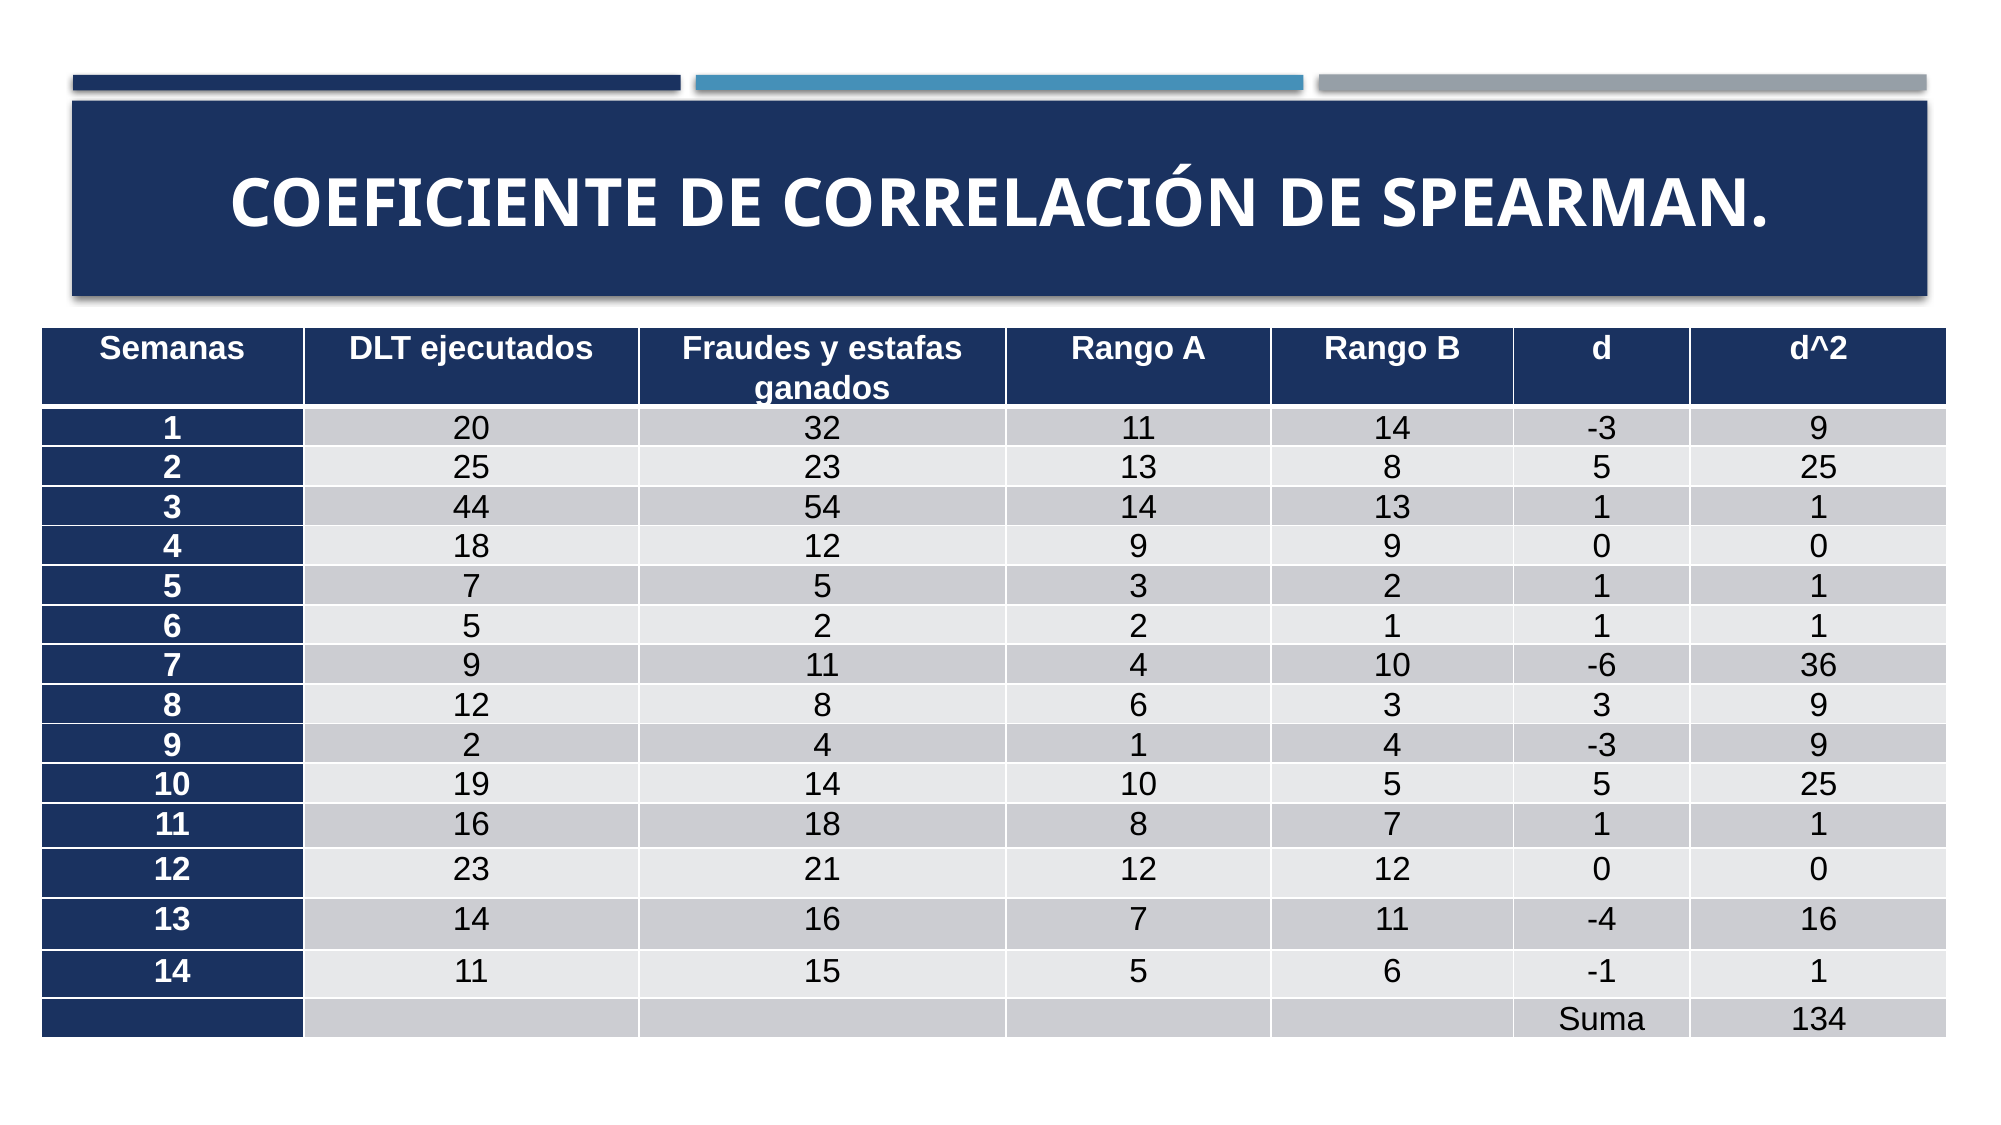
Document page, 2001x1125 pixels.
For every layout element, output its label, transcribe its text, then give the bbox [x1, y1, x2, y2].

table_cell 9 [42, 724, 303, 762]
table_cell 13 [42, 899, 303, 949]
table_cell 9 [1691, 409, 1946, 445]
table_cell 44 [305, 487, 638, 525]
table_cell 7 [1007, 899, 1270, 949]
table_cell 8 [1007, 804, 1270, 847]
table_cell 25 [305, 447, 638, 485]
table_cell 12 [305, 685, 638, 723]
table_cell 1 [42, 409, 303, 445]
table_cell 18 [305, 526, 638, 564]
table_cell 12 [640, 526, 1005, 564]
table_cell 1 [1514, 804, 1689, 847]
table_cell 8 [640, 685, 1005, 723]
table_cell 11 [1007, 409, 1270, 445]
table_cell 4 [42, 526, 303, 564]
table_cell 18 [640, 804, 1005, 847]
table_cell 5 [640, 566, 1005, 604]
table_cell 14 [305, 899, 638, 949]
table_cell 21 [640, 849, 1005, 897]
table_header Rango B [1272, 328, 1513, 404]
table_cell 16 [640, 899, 1005, 949]
table_cell 19 [305, 764, 638, 802]
table_cell 13 [1272, 487, 1513, 525]
table_cell 12 [1007, 849, 1270, 897]
table_cell 0 [1691, 849, 1946, 897]
table_cell 5 [1007, 951, 1270, 997]
table_cell 36 [1691, 645, 1946, 683]
table_header Fraudes y estafas ganados [640, 328, 1005, 404]
table_cell 1 [1691, 606, 1946, 643]
table_cell 10 [1272, 645, 1513, 683]
table_header Semanas [42, 328, 303, 404]
table_cell 2 [640, 606, 1005, 643]
table_cell 1 [1691, 566, 1946, 604]
table_cell 1 [1514, 566, 1689, 604]
table_cell 1 [1514, 606, 1689, 643]
table_cell 5 [1272, 764, 1513, 802]
table_cell 6 [42, 606, 303, 643]
table_header d [1514, 328, 1689, 404]
table_cell 3 [1514, 685, 1689, 723]
table_cell 16 [1691, 899, 1946, 949]
table_header DLT ejecutados [305, 328, 638, 404]
table_cell 12 [1272, 849, 1513, 897]
table_cell 11 [640, 645, 1005, 683]
table_cell 15 [640, 951, 1005, 997]
table_cell 23 [305, 849, 638, 897]
table_cell 7 [305, 566, 638, 604]
table_cell -6 [1514, 645, 1689, 683]
table_cell 20 [305, 409, 638, 445]
table_cell 25 [1691, 447, 1946, 485]
table_cell 9 [1272, 526, 1513, 564]
title coeficiente de correlación de Spearman. [95, 115, 1905, 247]
table_header d^2 [1691, 328, 1946, 404]
table_cell 9 [1691, 724, 1946, 762]
table_cell 2 [42, 447, 303, 485]
table_cell -3 [1514, 409, 1689, 445]
table_cell 10 [42, 764, 303, 802]
table_cell 4 [1007, 645, 1270, 683]
table_cell [1272, 999, 1513, 1037]
table_cell 9 [1007, 526, 1270, 564]
table_cell [640, 999, 1005, 1037]
table_cell 5 [42, 566, 303, 604]
table_cell 0 [1514, 849, 1689, 897]
table_cell 13 [1007, 447, 1270, 485]
table_cell 14 [1272, 409, 1513, 445]
table_cell 2 [1007, 606, 1270, 643]
table_cell 32 [640, 409, 1005, 445]
table_cell 14 [1007, 487, 1270, 525]
table_header Rango A [1007, 328, 1270, 404]
table_cell 2 [305, 724, 638, 762]
table_cell 4 [640, 724, 1005, 762]
table_cell 10 [1007, 764, 1270, 802]
table_cell 23 [640, 447, 1005, 485]
table_cell 1 [1514, 487, 1689, 525]
table_cell 25 [1691, 764, 1946, 802]
table_cell 5 [1514, 447, 1689, 485]
table_cell 8 [42, 685, 303, 723]
table_cell 12 [42, 849, 303, 897]
table_cell 3 [1007, 566, 1270, 604]
table_cell 14 [640, 764, 1005, 802]
table_cell 1 [1691, 804, 1946, 847]
table_cell 16 [305, 804, 638, 847]
table_cell 9 [1691, 685, 1946, 723]
table_cell [1007, 999, 1270, 1037]
table_cell 0 [1514, 526, 1689, 564]
table_cell 6 [1272, 951, 1513, 997]
table_cell 1 [1691, 951, 1946, 997]
table_cell 0 [1691, 526, 1946, 564]
table_cell 7 [42, 645, 303, 683]
table_cell 54 [640, 487, 1005, 525]
table_cell 14 [42, 951, 303, 997]
table_cell 11 [42, 804, 303, 847]
table_cell 11 [305, 951, 638, 997]
table_cell 9 [305, 645, 638, 683]
table_cell 3 [1272, 685, 1513, 723]
table_cell 5 [305, 606, 638, 643]
table_cell 1 [1272, 606, 1513, 643]
table_cell 5 [1514, 764, 1689, 802]
table_cell 1 [1007, 724, 1270, 762]
table_cell 7 [1272, 804, 1513, 847]
table_cell 3 [42, 487, 303, 525]
table_cell -1 [1514, 951, 1689, 997]
table_cell 8 [1272, 447, 1513, 485]
table_cell 2 [1272, 566, 1513, 604]
table_cell [42, 999, 303, 1037]
table_cell 1 [1691, 487, 1946, 525]
text_box [61, 284, 1927, 326]
table_cell -3 [1514, 724, 1689, 762]
table_cell [305, 999, 638, 1037]
table_cell -4 [1514, 899, 1689, 949]
table_cell 6 [1007, 685, 1270, 723]
table_cell Suma [1514, 999, 1689, 1037]
table_cell 4 [1272, 724, 1513, 762]
table_cell 11 [1272, 899, 1513, 949]
table_cell 134 [1691, 999, 1946, 1037]
